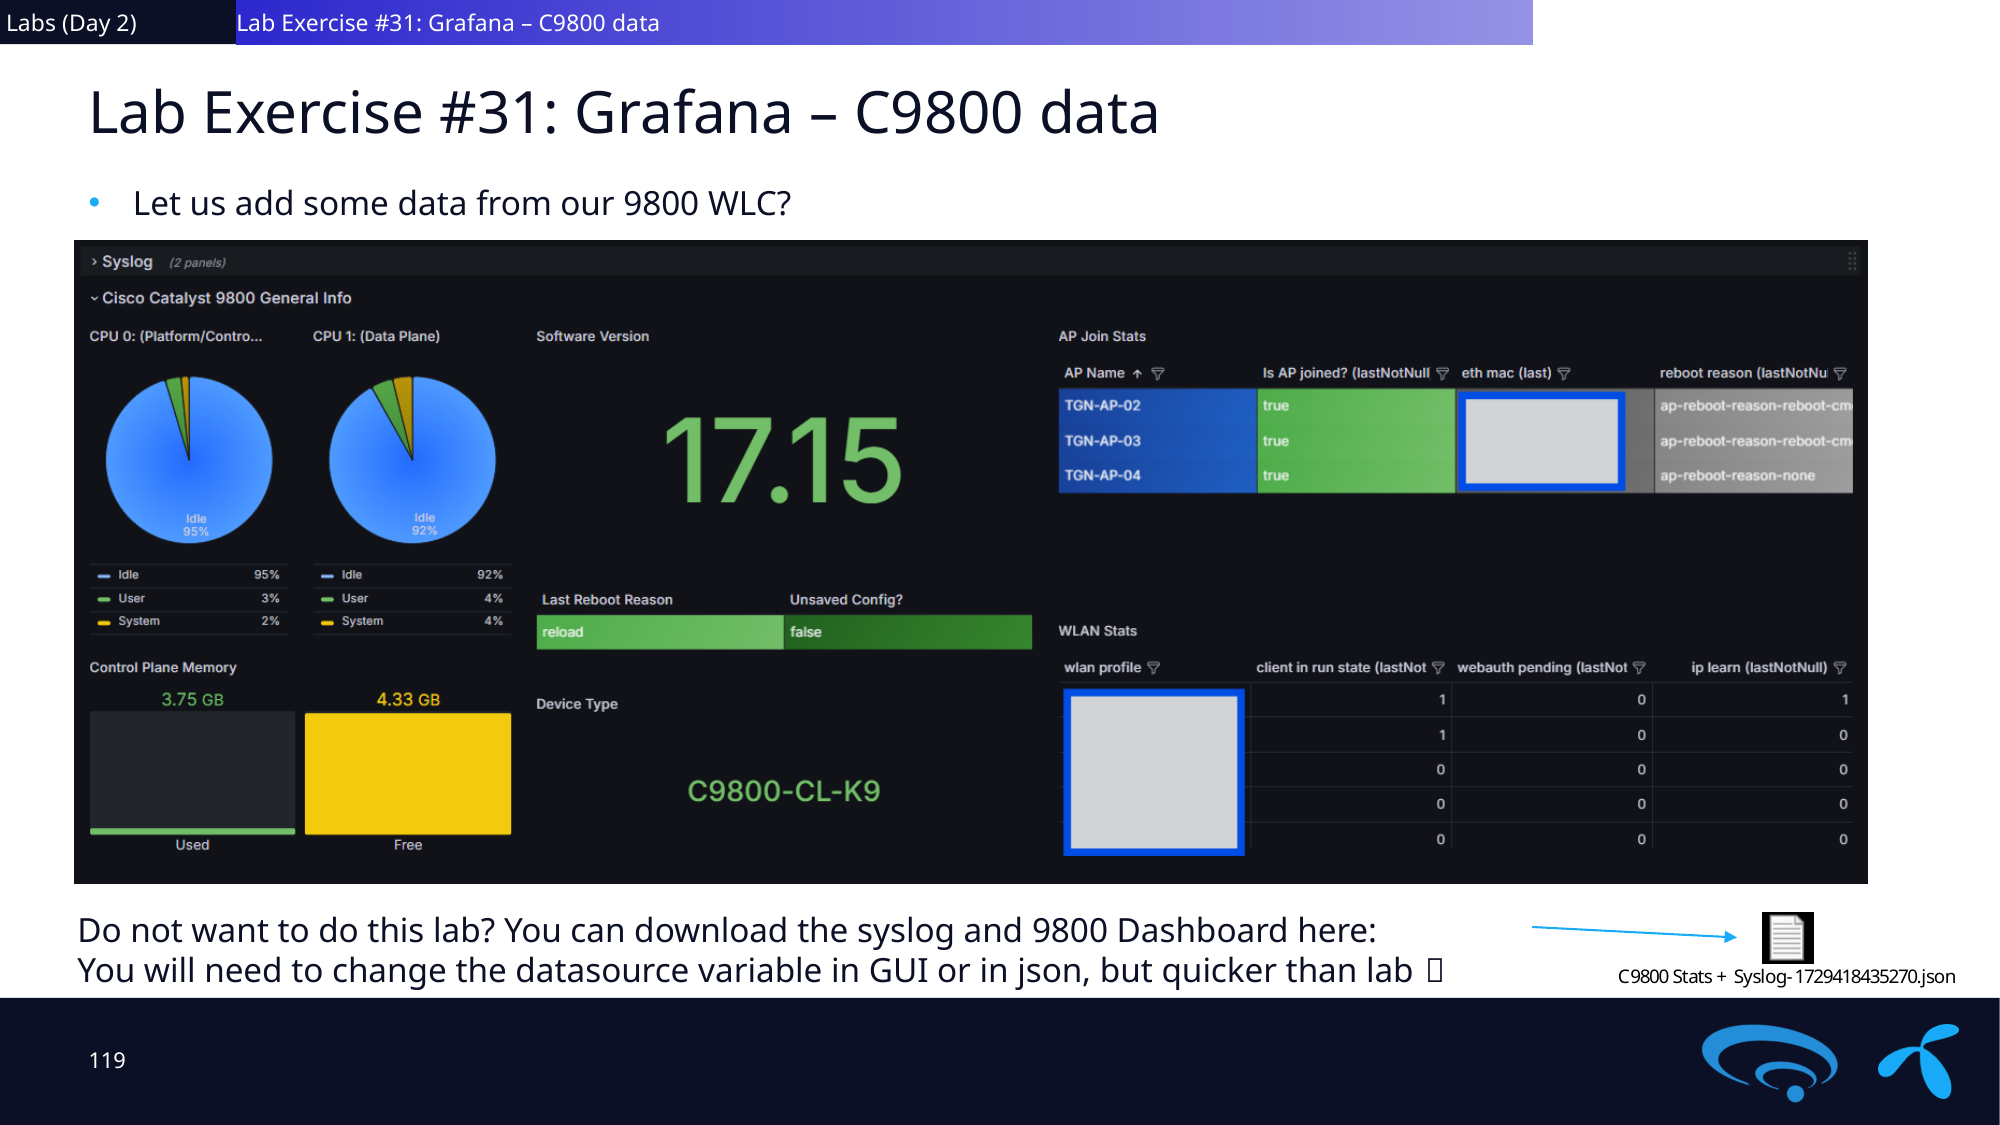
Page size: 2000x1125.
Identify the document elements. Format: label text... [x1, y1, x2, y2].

picture [1694, 1006, 1843, 1119]
picture [1878, 1024, 1959, 1099]
title Lab Exercise #31: Grafana – C9800 data [88, 70, 1911, 160]
text_box Lab Exercise #31: Grafana – C9800 data [236, 0, 1533, 45]
text_box Let us add some data from our 9800 WLC? [88, 896, 1808, 1125]
text_box Let us add some data from our 9800 WLC? [88, 148, 1808, 238]
picture [74, 240, 1868, 885]
text_box Do not want to do this lab? You can download the syslog and 9800 Dashboard here: You will need to change the datasource variable in GUI or in json, but quicker than lab  [62, 901, 213, 1052]
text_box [1575, 912, 2000, 997]
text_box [1531, 926, 1738, 938]
footer Labs (Day 2) [0, 0, 236, 45]
list Now we will create the Python script that pulls data from the MIST API, and inserts this into our influxdb database Start by creating the .env file. You can copy this from the previous exercise. Insert your apitoken, host, org_id and site_id into the file if you did not have them from last exercise !! This script assumes that you have one or more MIST APs in your organization !! [1528, 929, 1808, 1005]
